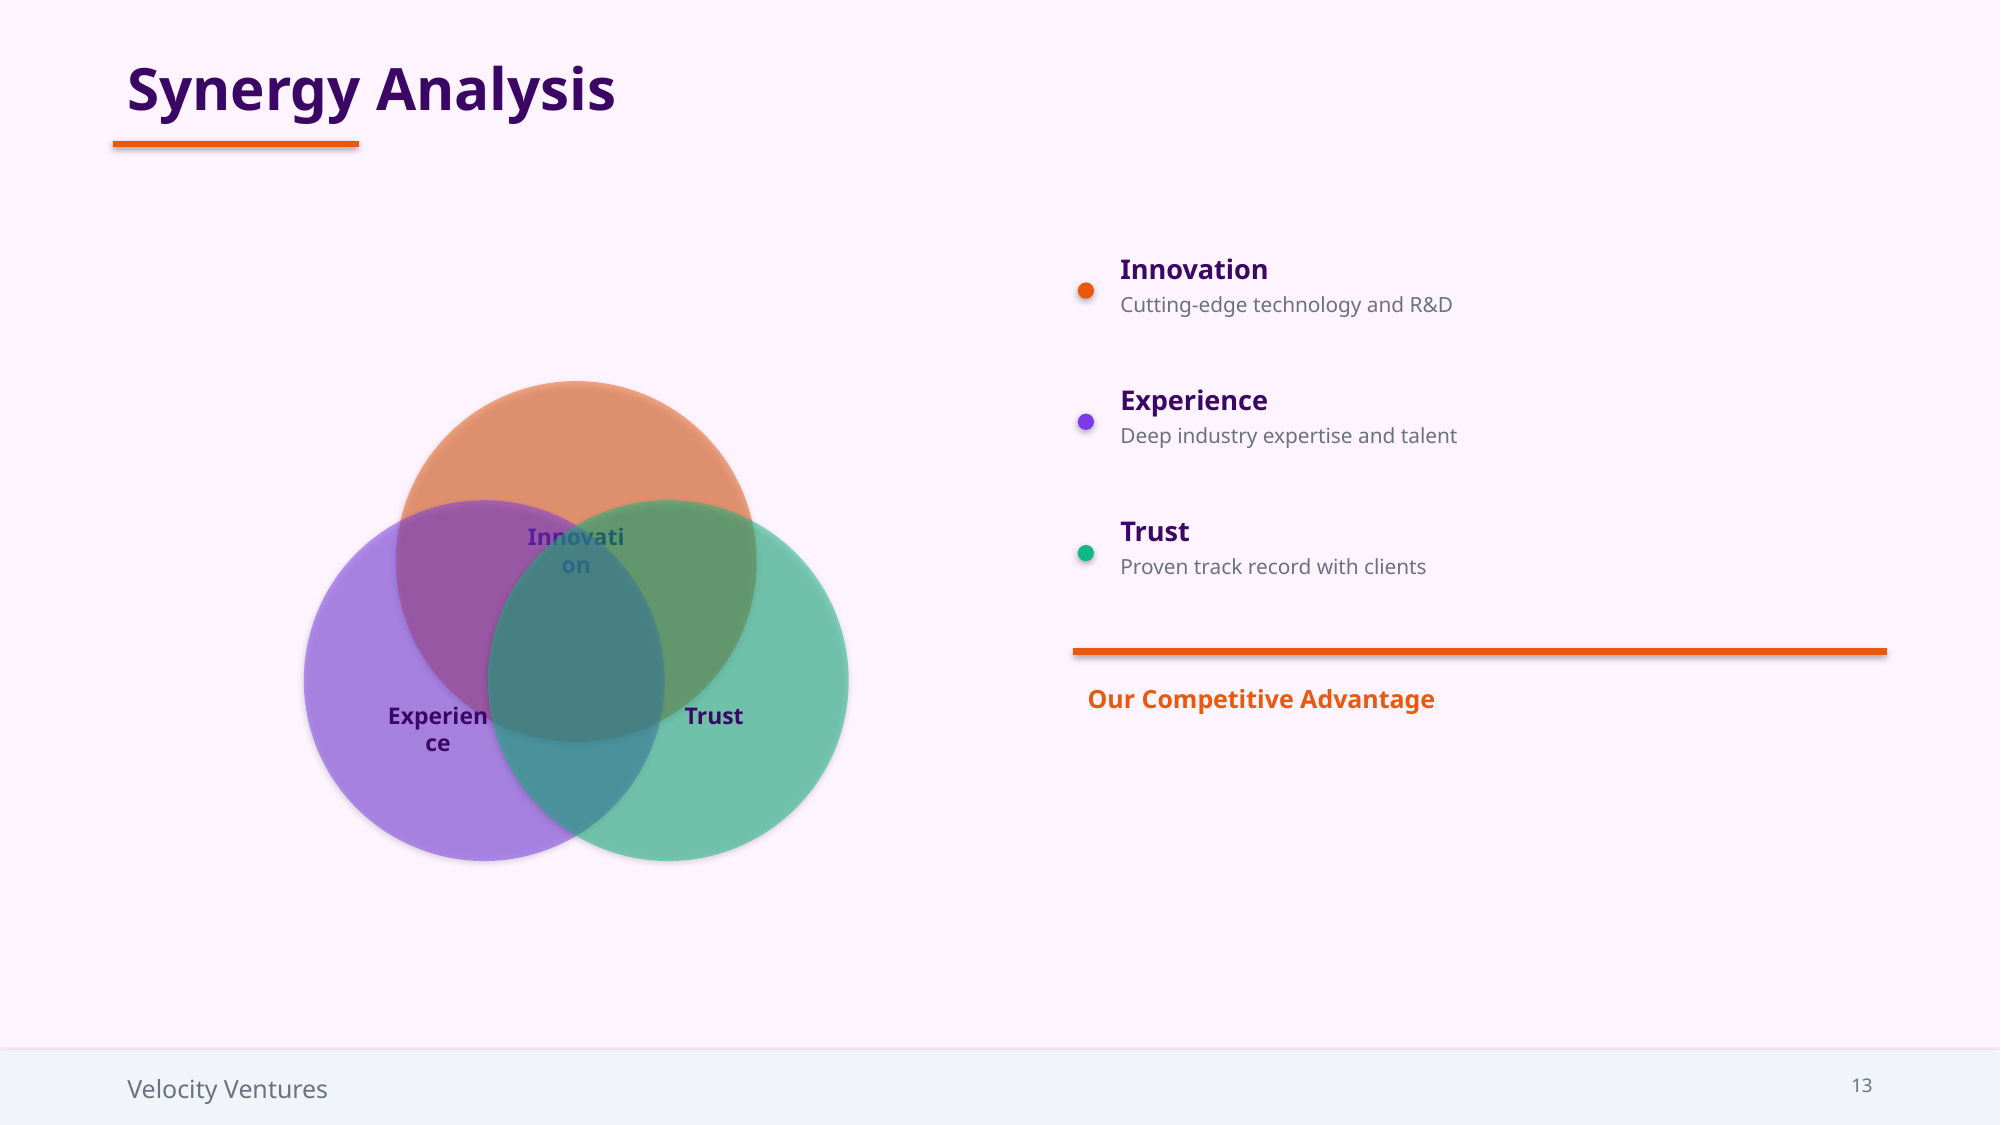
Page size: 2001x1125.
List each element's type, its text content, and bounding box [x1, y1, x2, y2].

text_box [0, 1049, 2000, 1125]
text_box Experience [372, 693, 500, 764]
text_box Deep industry expertise and talent [1105, 415, 1888, 455]
text_box 13 [1821, 1066, 1888, 1104]
text_box [1076, 412, 1095, 431]
text_box Trust [1105, 507, 1888, 546]
text_box Cutting-edge technology and R&D [1105, 284, 1888, 324]
text_box [1076, 281, 1095, 300]
text_box [487, 499, 850, 862]
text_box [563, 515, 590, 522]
text_box Proven track record with clients [1105, 546, 1888, 587]
text_box Synergy Analysis [112, 45, 1888, 130]
text_box [1076, 544, 1095, 563]
text_box Trust [648, 694, 780, 737]
text_box Innovation [1105, 244, 1888, 284]
text_box Velocity Ventures [112, 1066, 605, 1112]
text_box Experience [1105, 375, 1888, 415]
text_box [0, 0, 2000, 1049]
text_box Our Competitive Advantage [1072, 676, 1888, 721]
text_box [400, 380, 753, 518]
text_box [303, 499, 575, 862]
